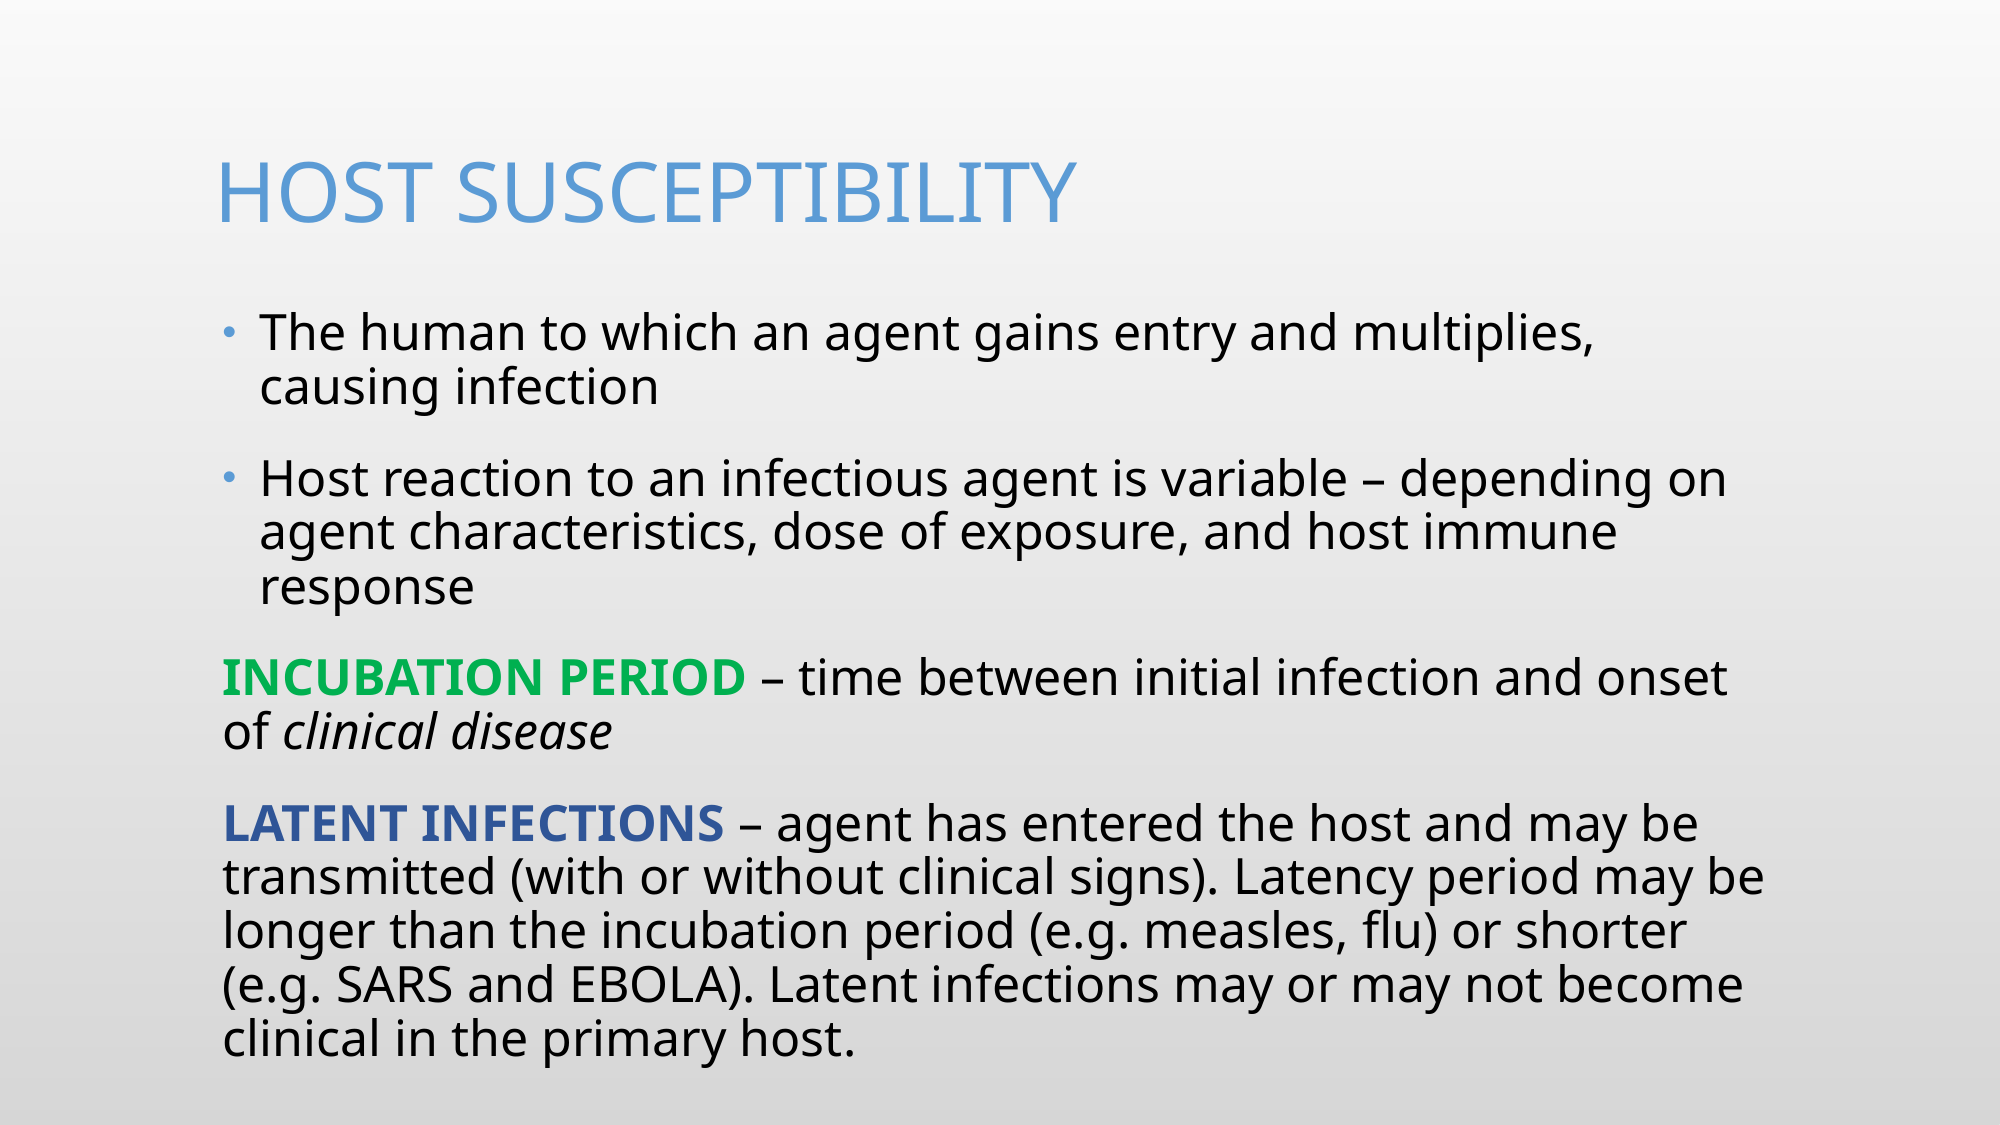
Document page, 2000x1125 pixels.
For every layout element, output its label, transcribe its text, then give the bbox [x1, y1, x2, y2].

title Host susceptibility [199, 30, 1800, 249]
list The human to which an agent gains entry and multiplies, causing infection Host reaction to an infectious agent is variable – depending on agent characteristics, dose of exposure, and host immune response INCUBATION PERIOD – time between initial infection and onset of clinical disease LATENT INFECTIONS – agent has entered the host and may be transmitted (with or without clinical signs). Latency period may be longer than the incubation period (e.g. measles, flu) or shorter (e.g. SARS and EBOLA). Latent infections may or may not become clinical in the primary host. [199, 299, 1800, 1125]
